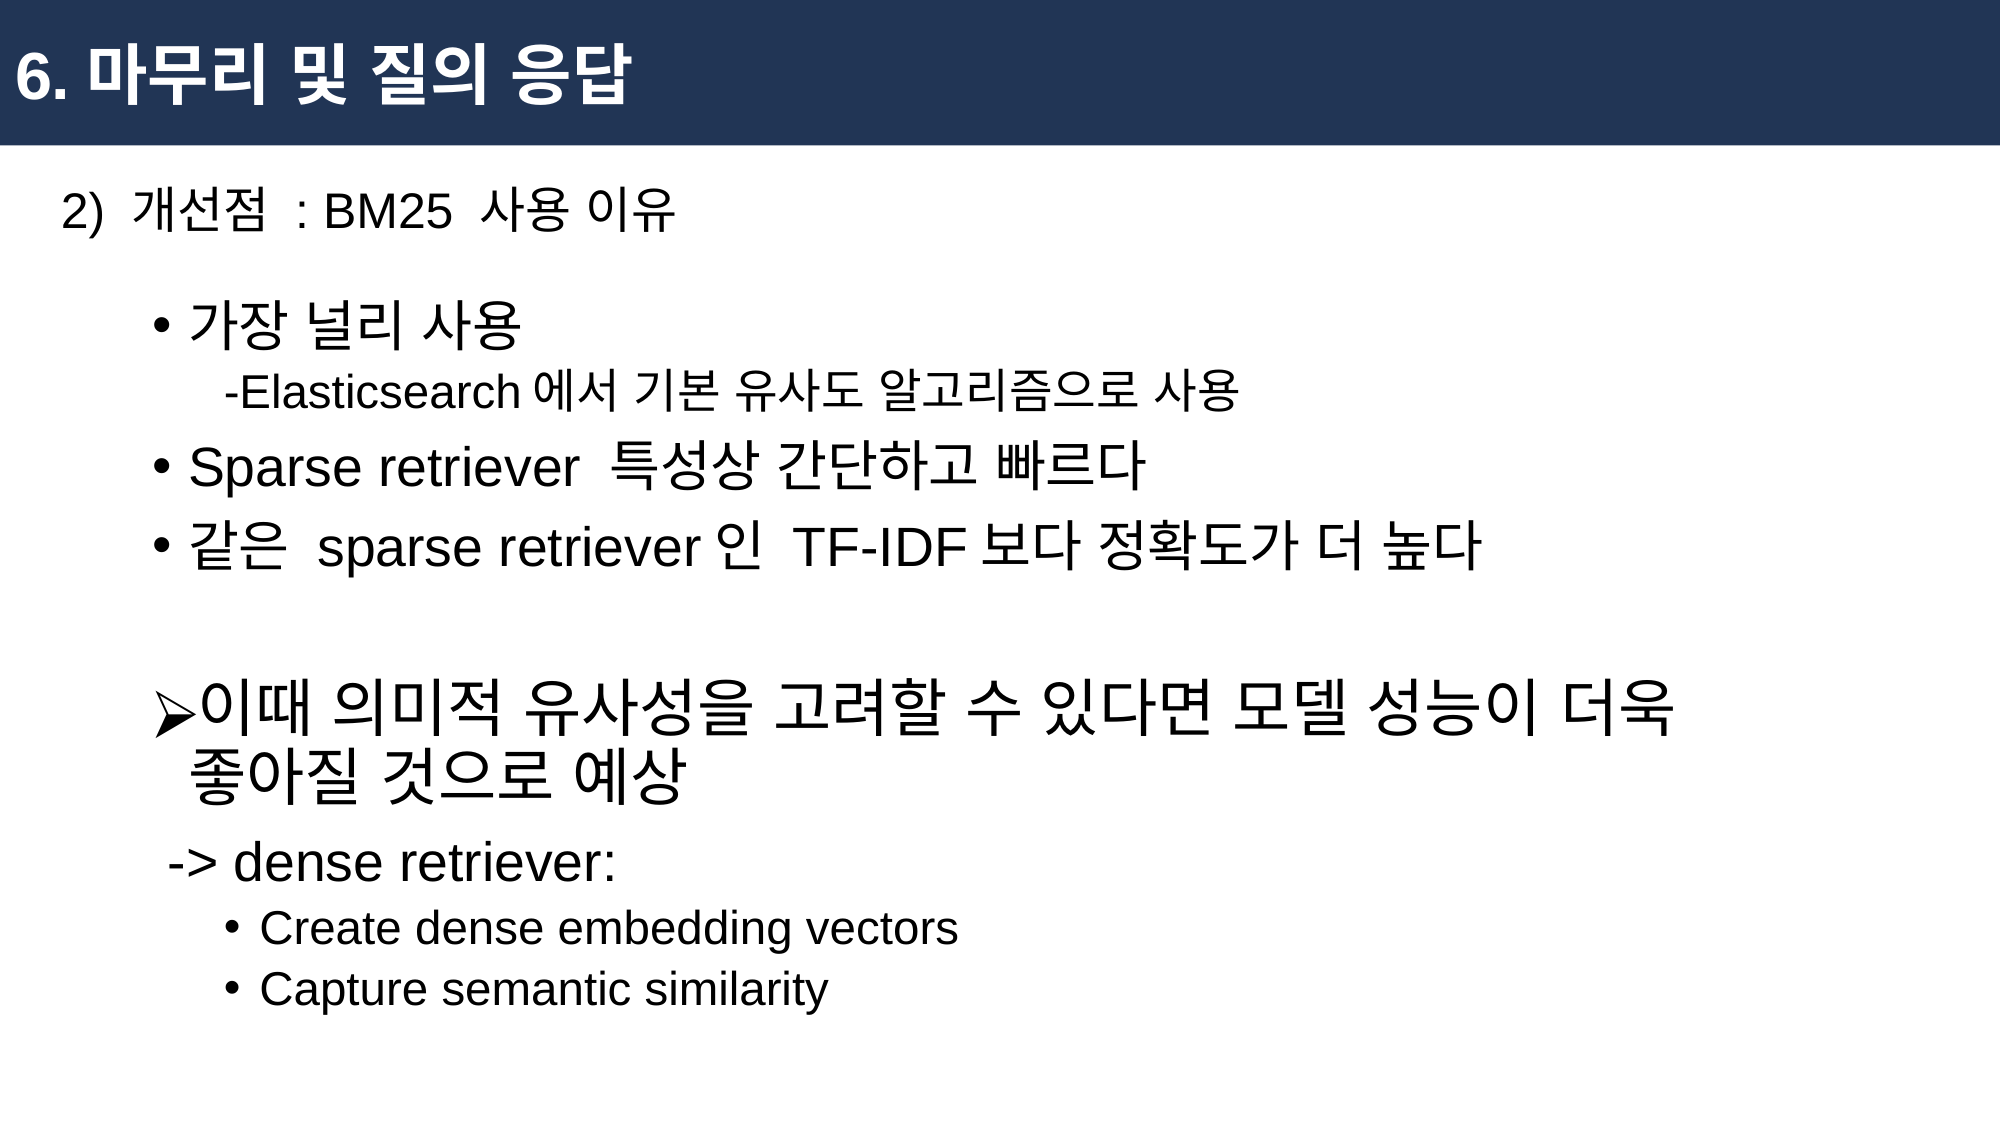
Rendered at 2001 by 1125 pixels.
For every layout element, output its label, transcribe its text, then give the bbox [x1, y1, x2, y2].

text_box 6.마무리 및 질의 응답 [0, 0, 2000, 146]
list 가장 널리 사용 -Elasticsearch에서 기본 유사도 알고리즘으로 사용 Sparse retriever 특성상 간단하고 빠르다 같은 sparse retriever인 TF-IDF보다 정확도가 더 높다 이때 의미적 유사성을 고려할 수 있다면 모델 성능이 더욱 좋아질 것으로 예상 -> dense retriever: Create dense embedding vectors Capture semantic similarity [137, 290, 1863, 1027]
text_box 2) 개선점 : BM25 사용 이유 [45, 170, 1146, 246]
